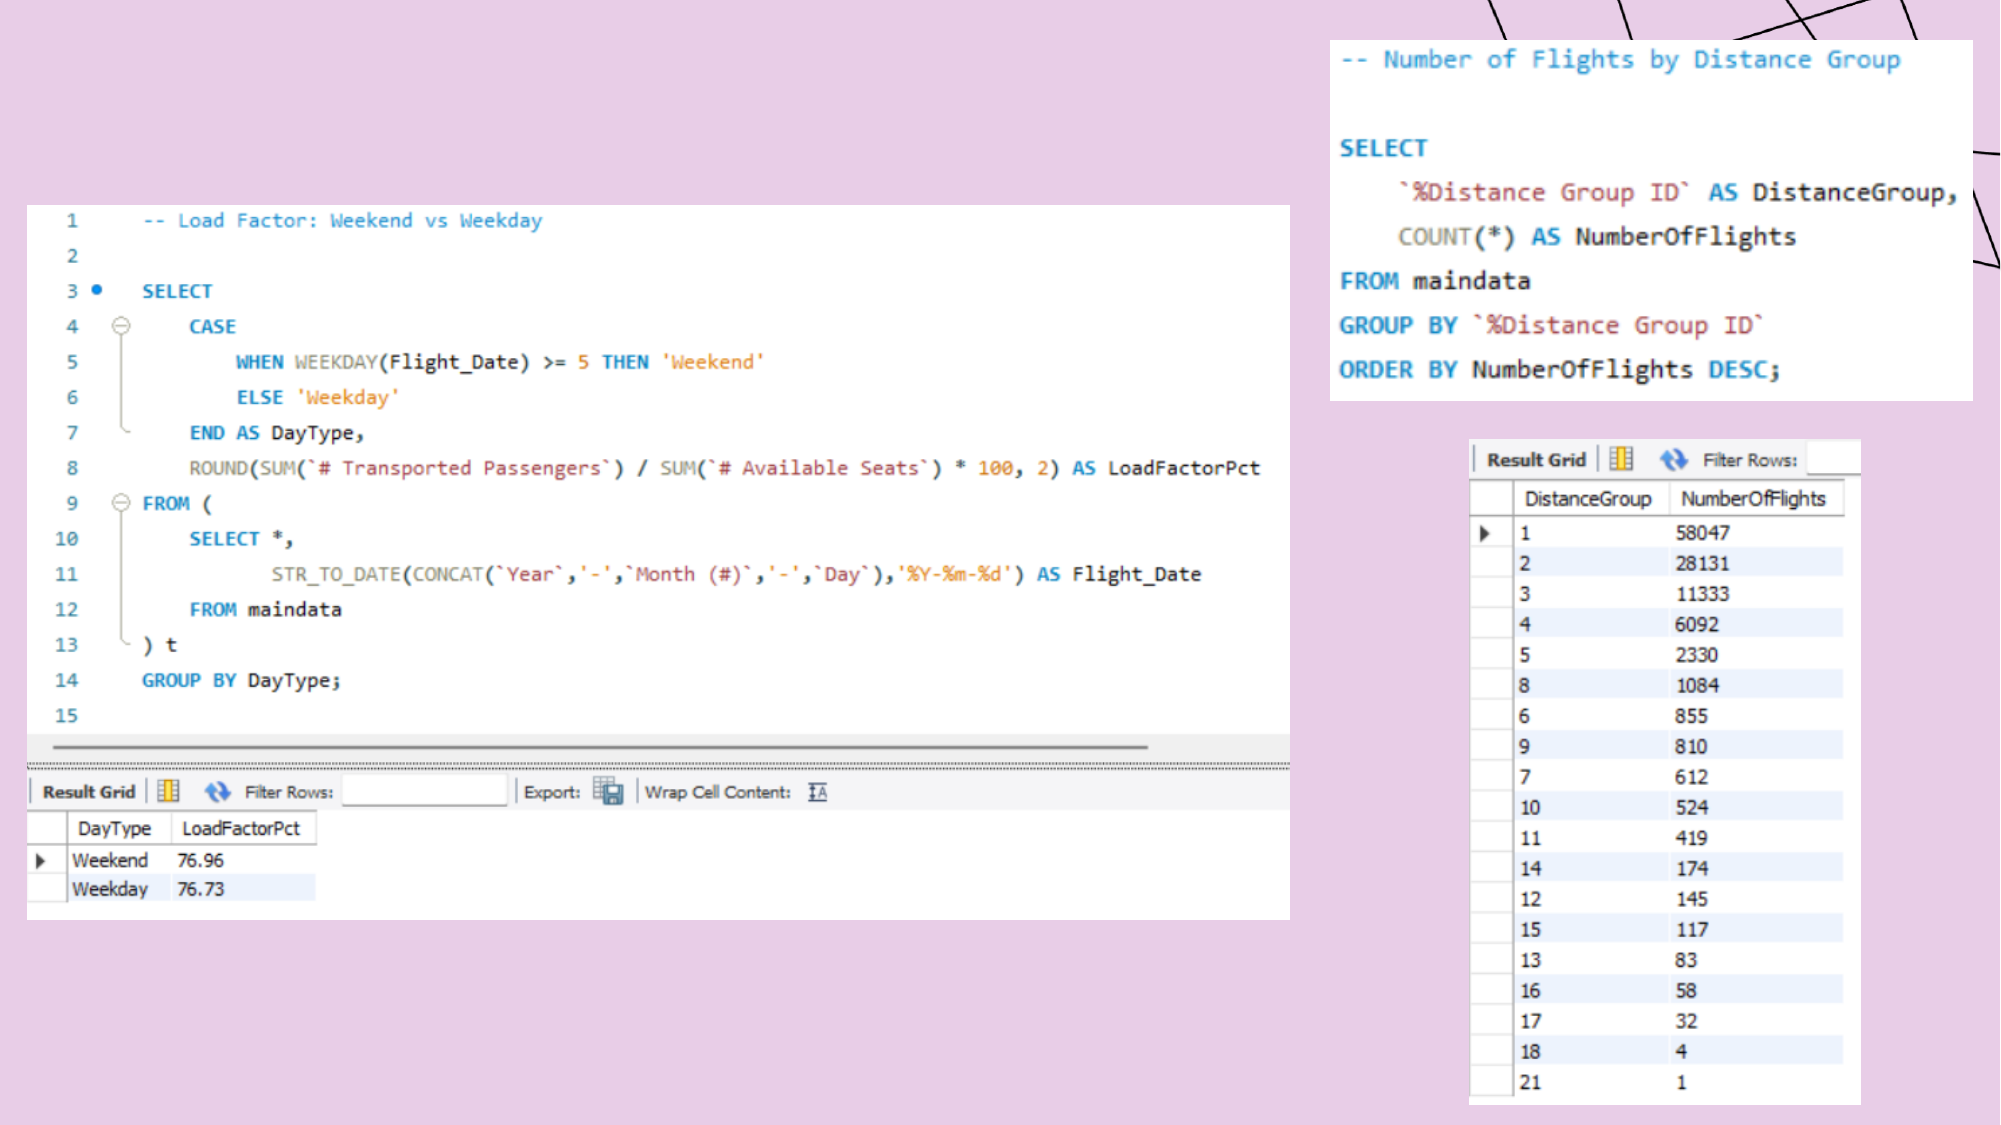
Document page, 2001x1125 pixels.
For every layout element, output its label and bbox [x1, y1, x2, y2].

picture [27, 205, 1290, 920]
picture [1469, 439, 1861, 1105]
picture [1330, 0, 2001, 401]
